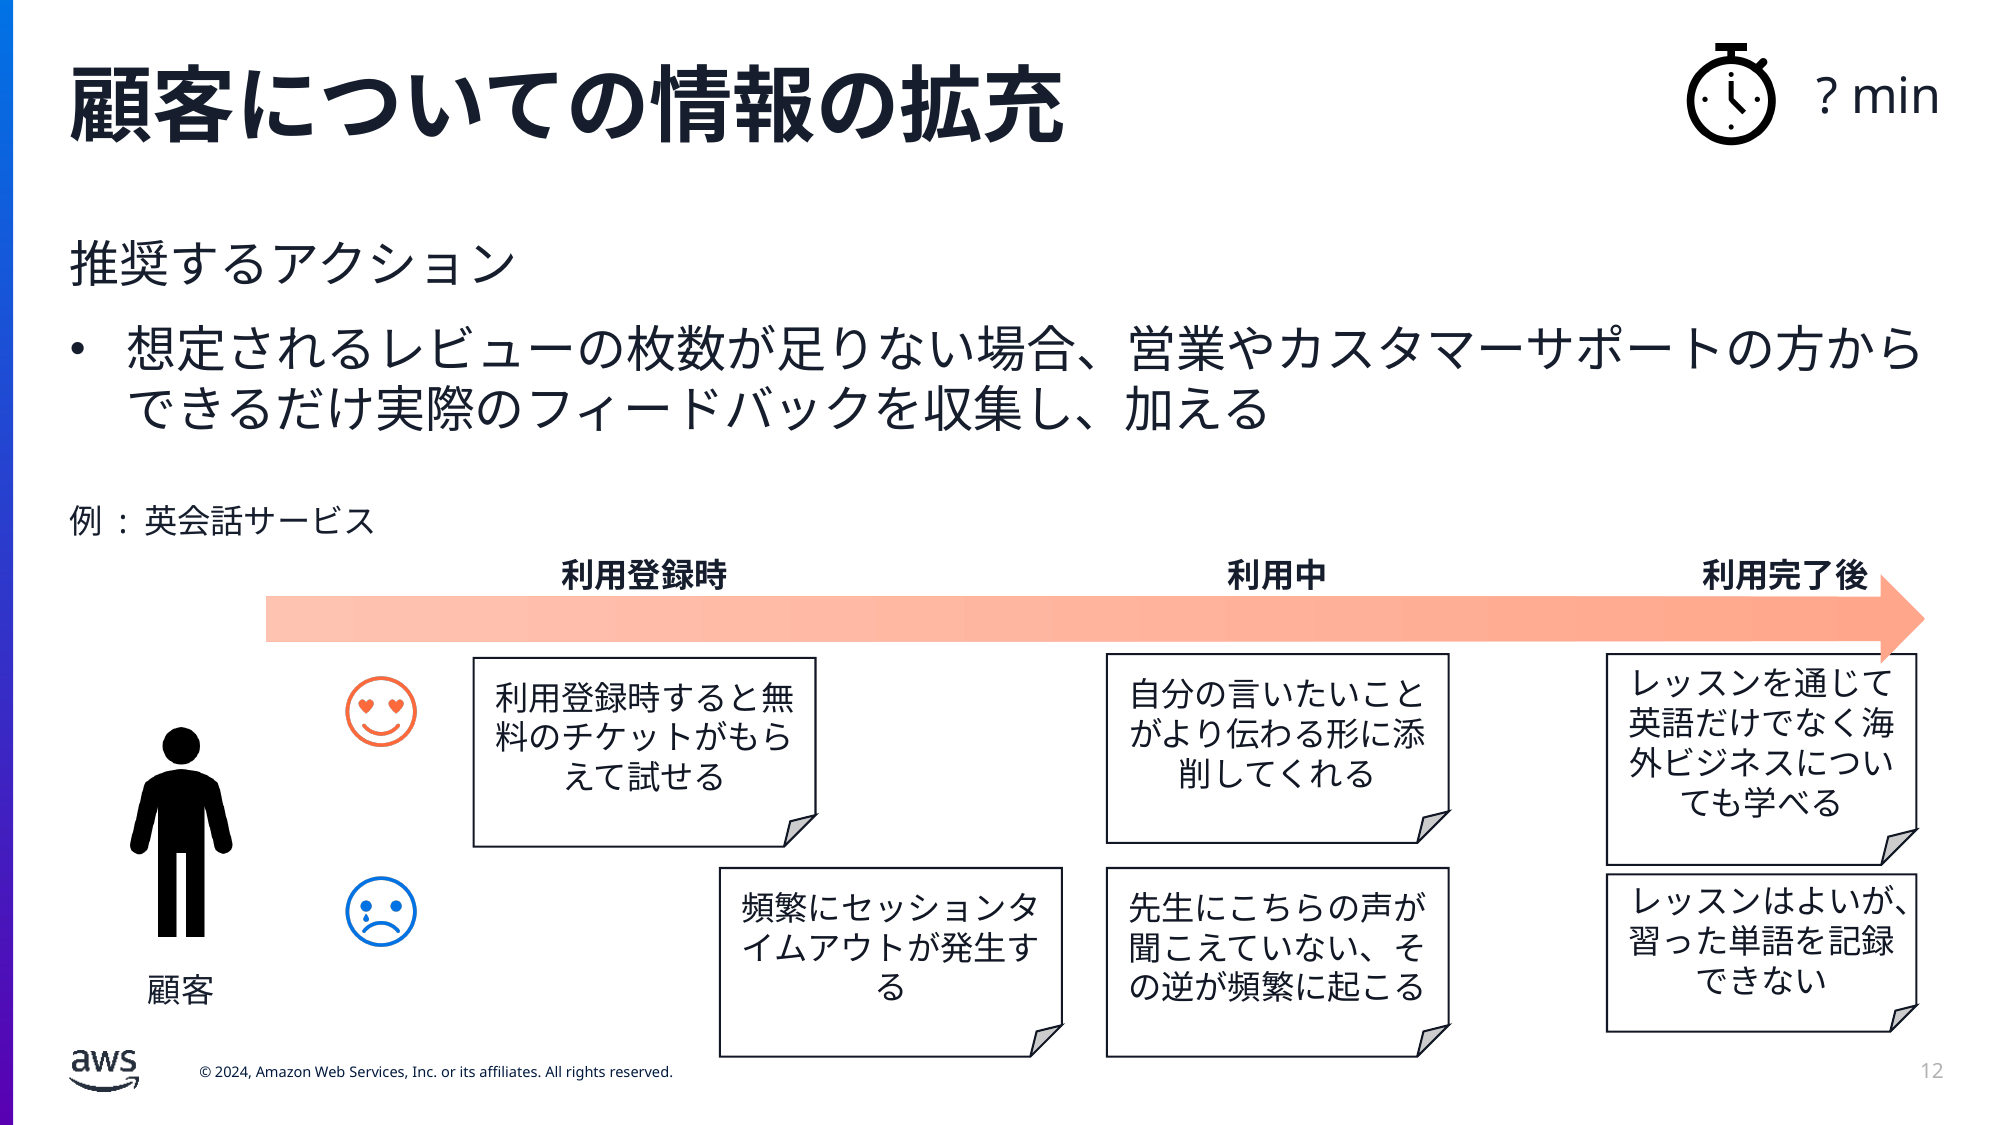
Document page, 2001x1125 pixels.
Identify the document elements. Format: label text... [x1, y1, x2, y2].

text_box 利用登録時すると無料のチケットがもらえて試せる [472, 656, 819, 848]
title 顧客についての情報の拡充 [69, 56, 1944, 163]
text_box レッスンはよいが、習った単語を記録できない [1605, 873, 1920, 1033]
text_box 利用中 [1144, 546, 1411, 602]
text_box 利用登録時 [511, 546, 778, 602]
picture [69, 720, 293, 944]
slide_number 12 [1493, 1041, 1944, 1102]
picture [336, 867, 426, 956]
picture [336, 666, 426, 756]
picture [1668, 31, 1794, 157]
text_box [264, 595, 1927, 667]
text_box レッスンを通じて 英語だけでなく海外ビジネスについても学べる [1605, 653, 1920, 866]
text_box 例 : 英会話サービス [69, 492, 412, 548]
text_box ? min [1794, 56, 1983, 131]
list 推奨するアクション 想定されるレビューの枚数が足りない場合、営業やカスタマーサポートの方からできるだけ実際のフィードバックを収集し、加える [69, 224, 1944, 448]
text_box 利用完了後 [1652, 546, 1919, 602]
picture [69, 1050, 139, 1092]
text_box 自分の言いたいことがより伝わる形に添削してくれる [1105, 653, 1453, 844]
text_box 先生にこちらの声が聞こえていない、その逆が頻繁に起こる [1105, 866, 1453, 1058]
text_box 頻繁にセッションタイムアウトが発生する [718, 866, 1066, 1058]
text_box 顧客 [69, 962, 293, 1017]
